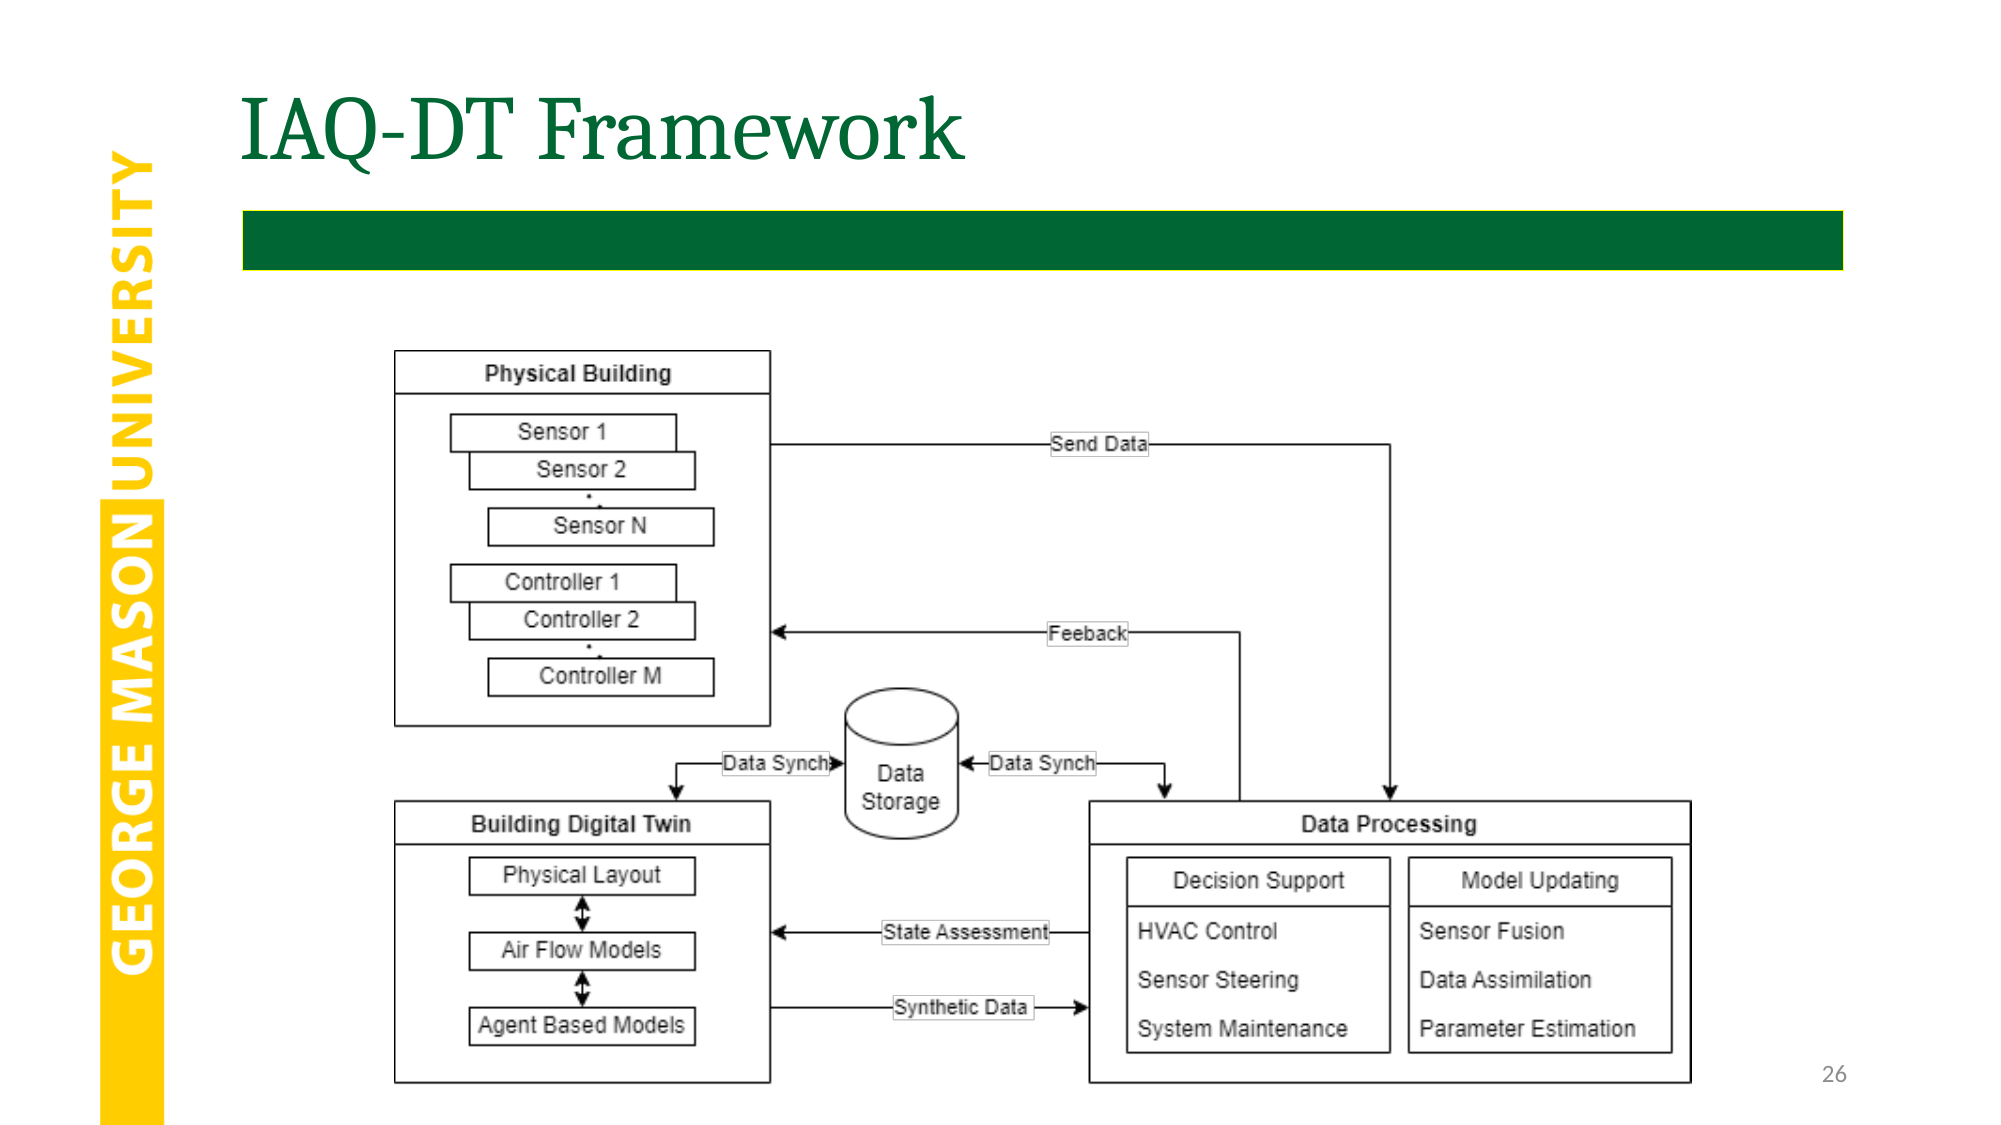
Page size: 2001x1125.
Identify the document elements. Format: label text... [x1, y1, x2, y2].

title IAQ-DT Framework [224, 44, 1863, 187]
picture [394, 350, 1692, 1087]
picture [74, 115, 188, 1125]
slide_number 26 [1412, 1042, 1863, 1103]
